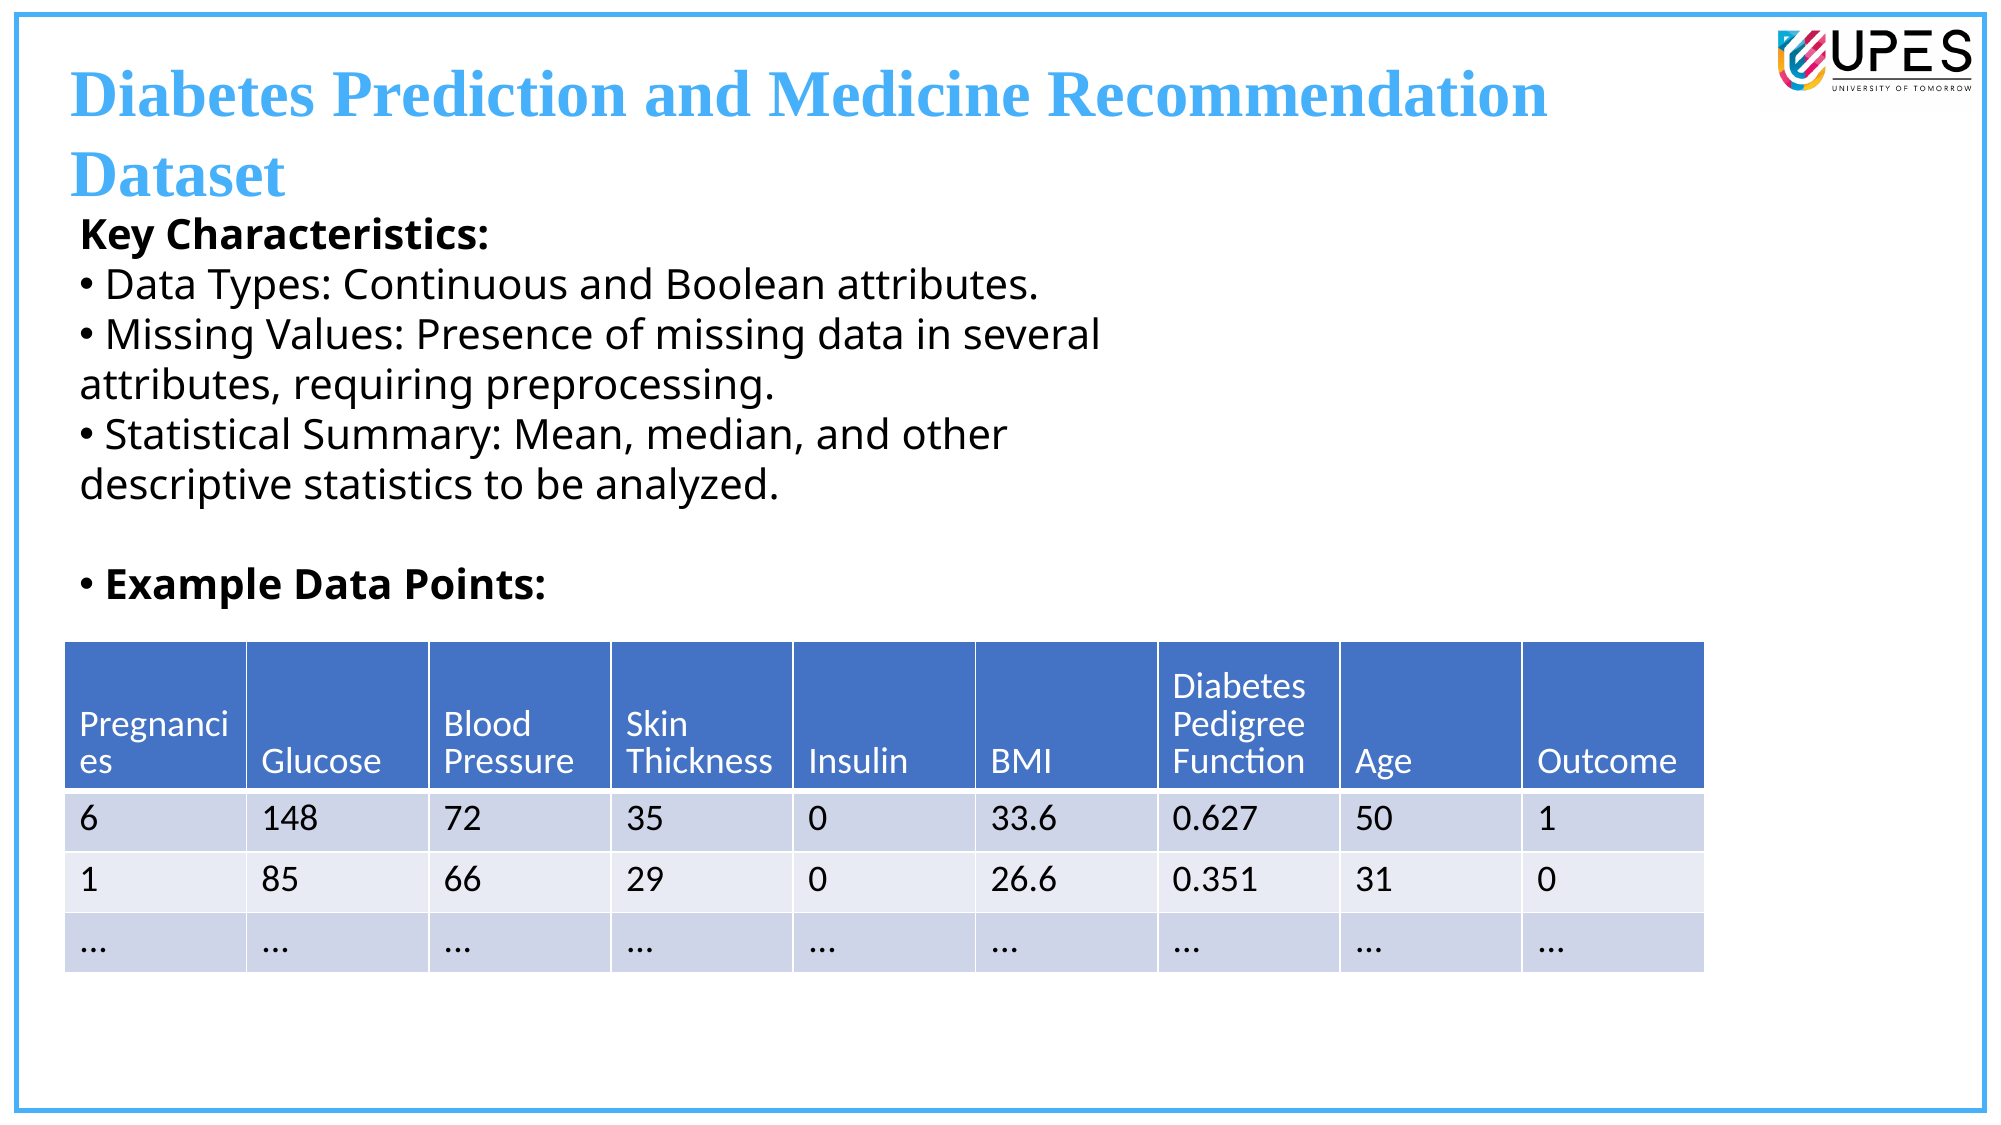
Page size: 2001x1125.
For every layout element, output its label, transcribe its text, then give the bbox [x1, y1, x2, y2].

text_box Key Characteristics: Data Types: Continuous and Boolean attributes. Missing Values: Presence of missing data in several attributes, requiring preprocessing. Statistical Summary: Mean, median, and other descriptive statistics to be analyzed. Example Data Points: [64, 217, 1231, 616]
table_cell 0 [794, 853, 975, 912]
table_header Outcome [1523, 642, 1704, 788]
table_cell ... [976, 913, 1157, 972]
table_header Blood Pressure [430, 642, 610, 788]
table_header BMI [976, 642, 1157, 788]
text_box Diabetes Prediction and Medicine Recommendation Dataset [56, 41, 1727, 217]
table_cell ... [65, 913, 246, 972]
table_cell 50 [1341, 794, 1521, 851]
table_cell 148 [247, 794, 428, 851]
table_cell 0 [794, 794, 975, 851]
table_cell 6 [65, 794, 246, 851]
table_cell ... [612, 913, 792, 972]
table_cell 31 [1341, 853, 1521, 912]
table_cell 0 [1523, 853, 1704, 912]
table_header Pregnancies [65, 642, 246, 788]
table_cell ... [1159, 913, 1339, 972]
table_cell 1 [1523, 794, 1704, 851]
table_cell ... [1341, 913, 1521, 972]
table_cell 66 [430, 853, 610, 912]
table_cell ... [794, 913, 975, 972]
table_cell 72 [430, 794, 610, 851]
table_cell 33.6 [976, 794, 1157, 851]
table_cell 0.351 [1159, 853, 1339, 912]
table_cell ... [1523, 913, 1704, 972]
table_cell 29 [612, 853, 792, 912]
table_cell ... [247, 913, 428, 972]
table_header Insulin [794, 642, 975, 788]
table_cell 35 [612, 794, 792, 851]
picture [1758, 20, 1978, 110]
table_header Skin Thickness [612, 642, 792, 788]
table_cell ... [430, 913, 610, 972]
table_header Glucose [247, 642, 428, 788]
table_cell 0.627 [1159, 794, 1339, 851]
table_header Age [1341, 642, 1521, 788]
table_cell 1 [65, 853, 246, 912]
table_cell 26.6 [976, 853, 1157, 912]
table_header Diabetes Pedigree Function [1159, 642, 1339, 788]
table_cell 85 [247, 853, 428, 912]
